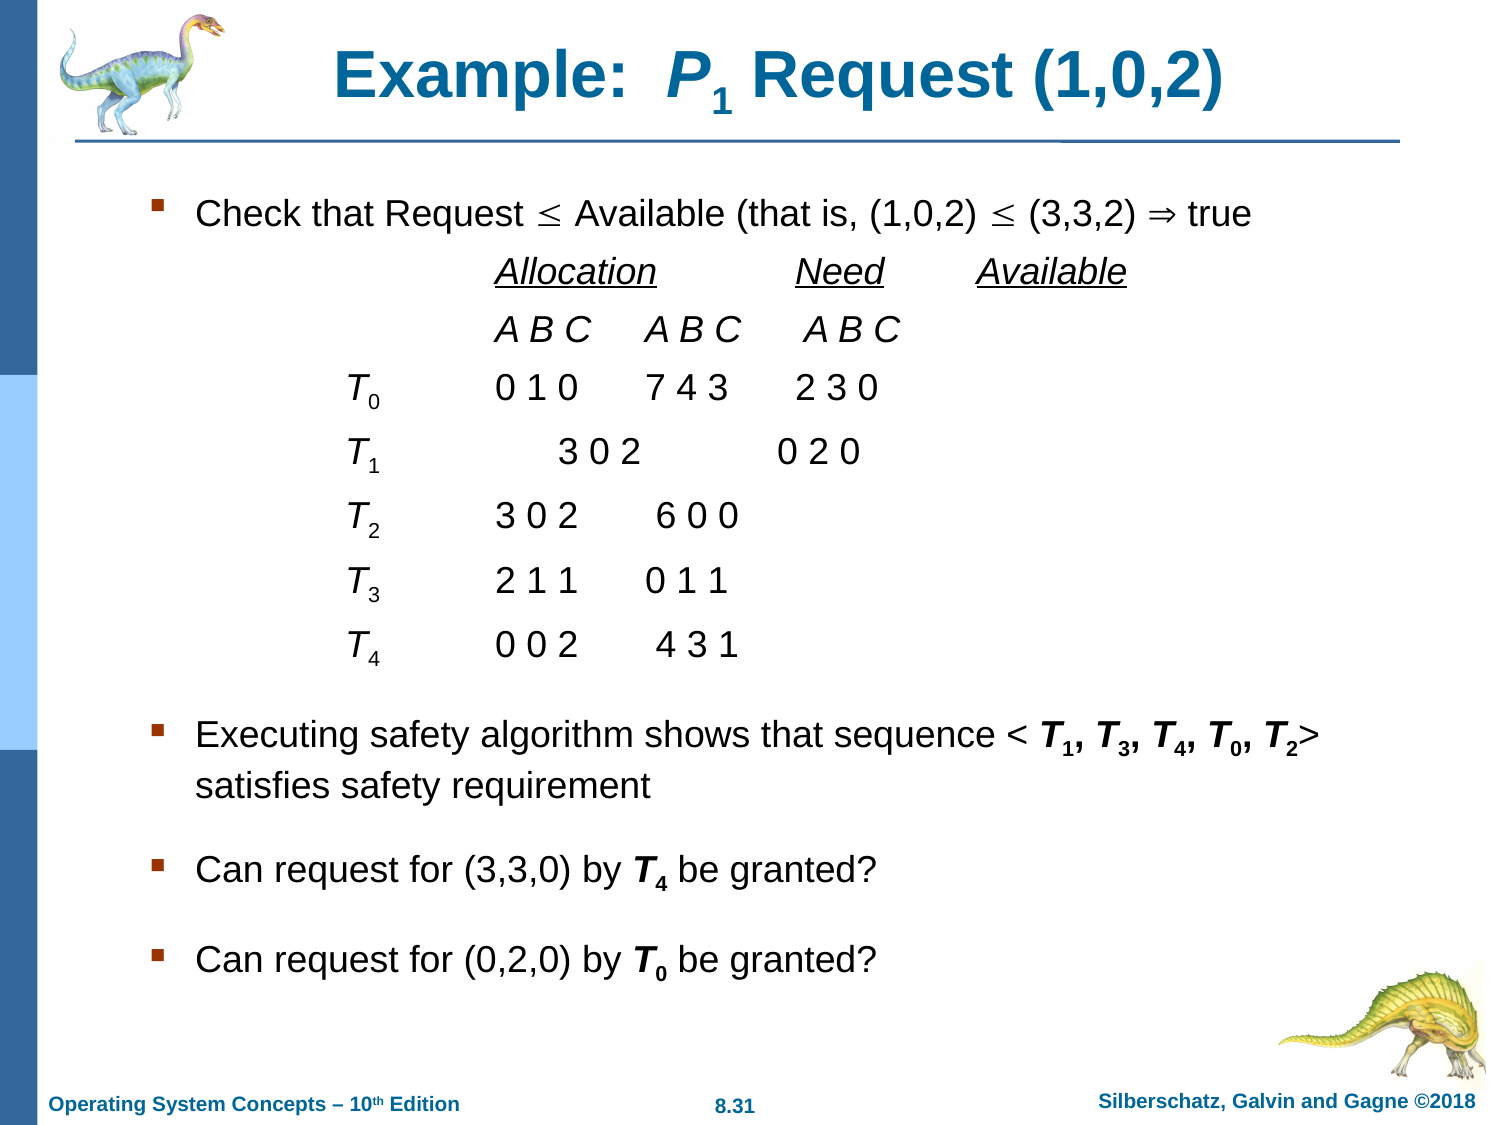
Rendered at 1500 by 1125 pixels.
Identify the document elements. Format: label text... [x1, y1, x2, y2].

picture [46, 0, 243, 149]
title Example: P1 Request (1,0,2) [134, 35, 1425, 130]
picture [1275, 959, 1486, 1090]
list Check that Request  Available (that is, (1,0,2)  (3,3,2)  true Allocation Need Available A B C A B C A B C T0 0 1 0 7 4 3 2 3 0 T1 3 0 2 0 2 0 T2 3 0 2 6 0 0 T3 2 1 1 0 1 1 T4 0 0 2 4 3 1 Executing safety algorithm shows that sequence < T1, T3, T4, T0, T2> satisfies safety requirement Can request for (3,3,0) by T4 be granted? Can request for (0,2,0) by T0 be granted? [133, 181, 1425, 1019]
